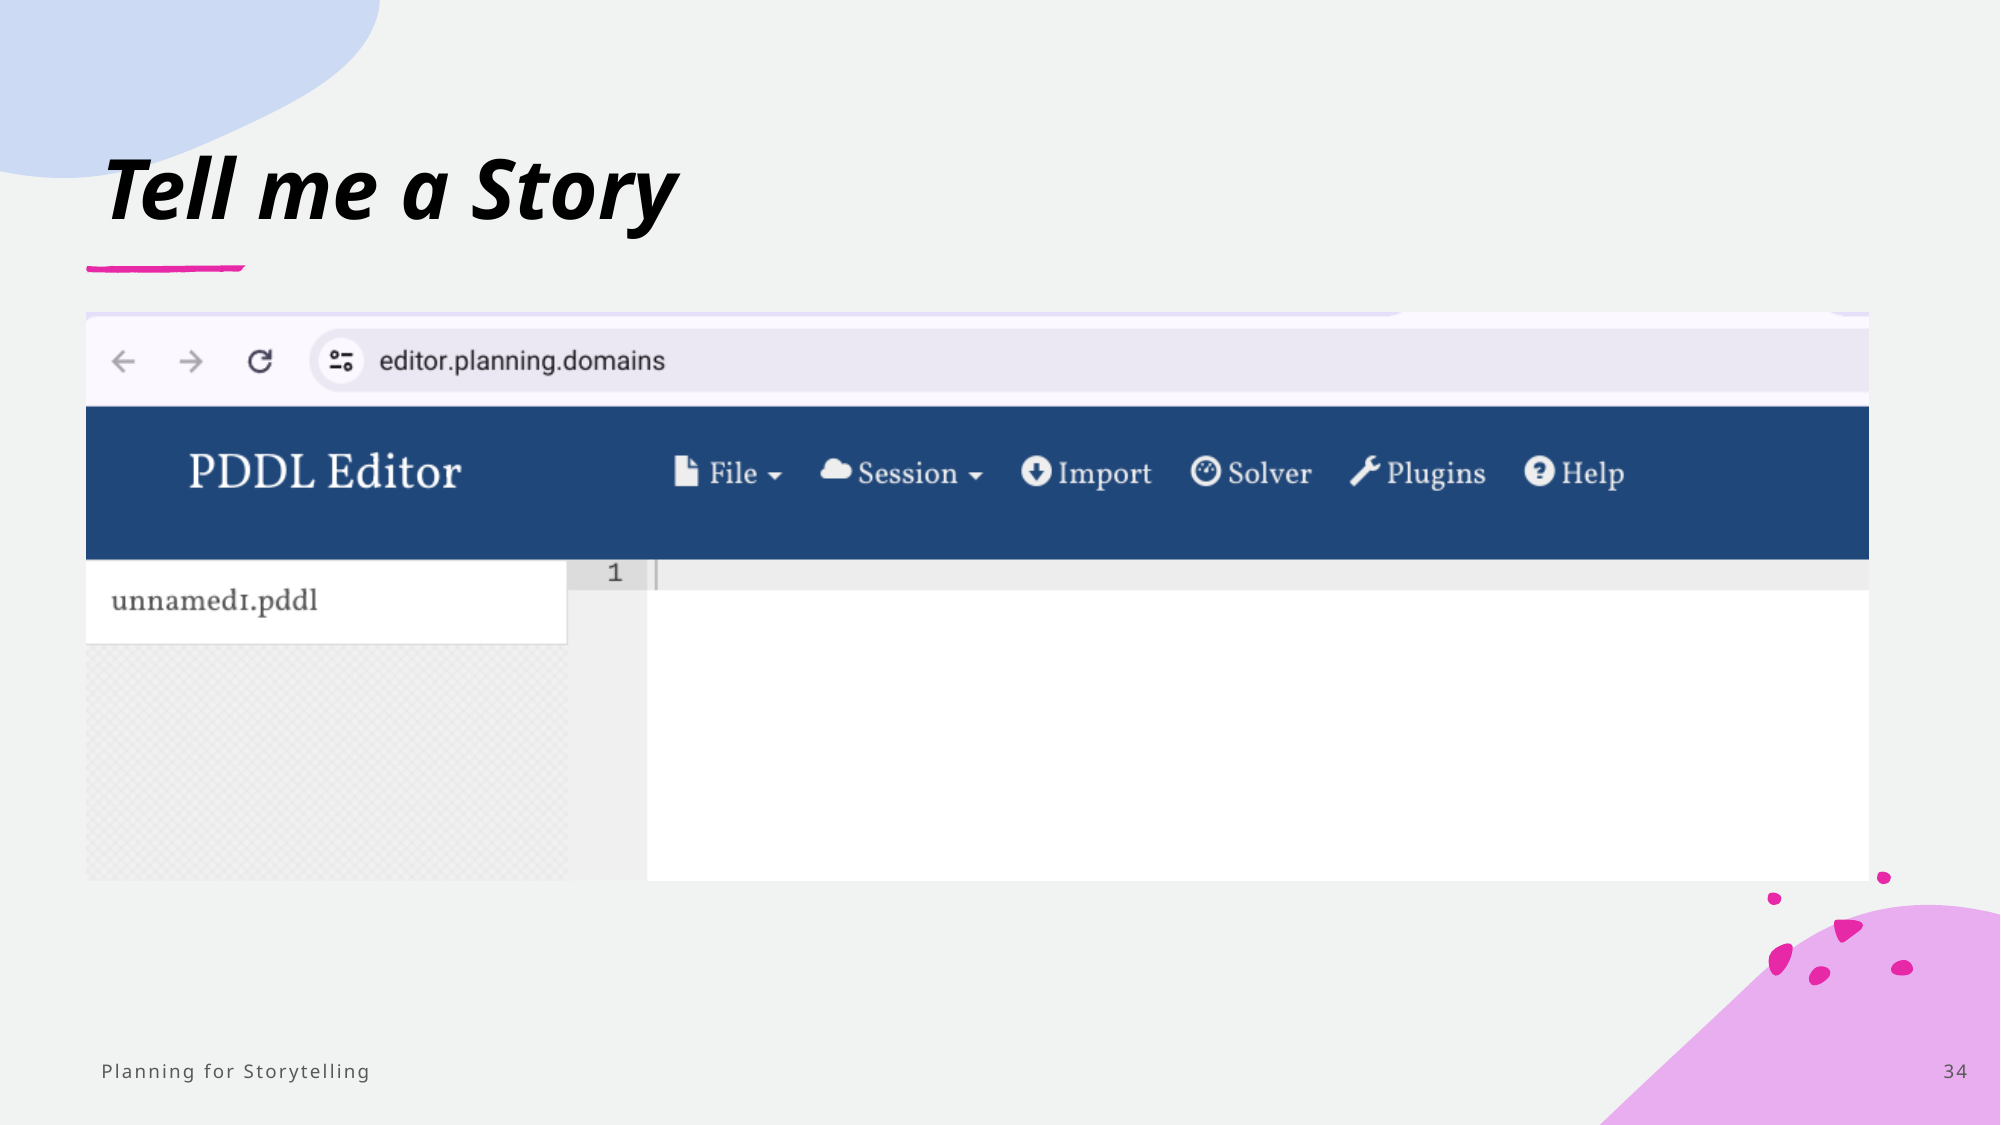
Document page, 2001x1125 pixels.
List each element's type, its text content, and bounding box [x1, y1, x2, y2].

slide_number 34 [1911, 1042, 1999, 1103]
title Tell me a Story [86, 144, 1740, 244]
footer Planning for Storytelling [86, 1042, 653, 1103]
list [86, 312, 1869, 881]
